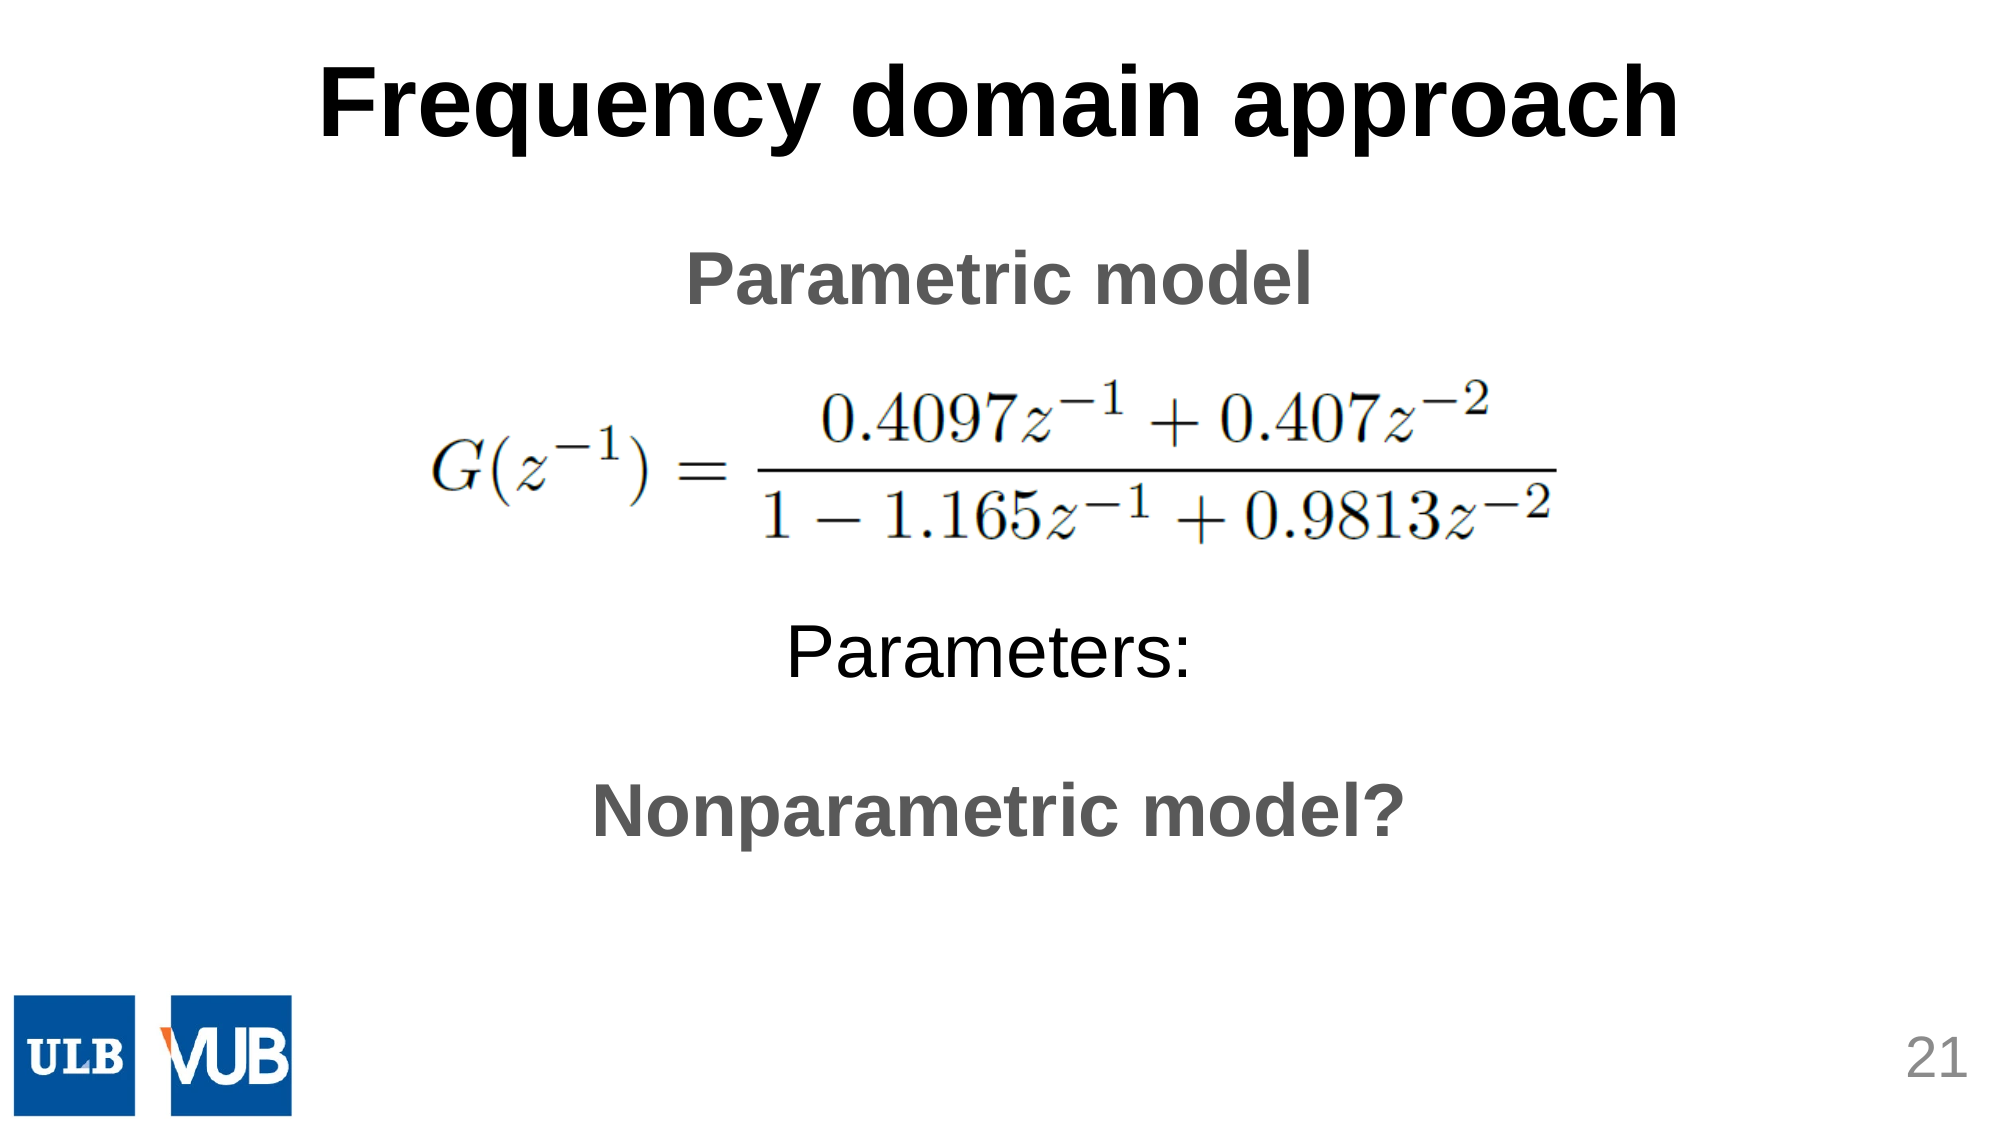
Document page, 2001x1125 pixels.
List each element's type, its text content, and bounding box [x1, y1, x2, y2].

text_box Nonparametric model? [576, 753, 1424, 859]
text_box Parametric model [670, 222, 1330, 328]
text_box Frequency domain approach [68, 40, 1932, 178]
slide_number 21 [1827, 995, 1986, 1112]
picture [403, 335, 1596, 596]
picture [10, 991, 295, 1121]
